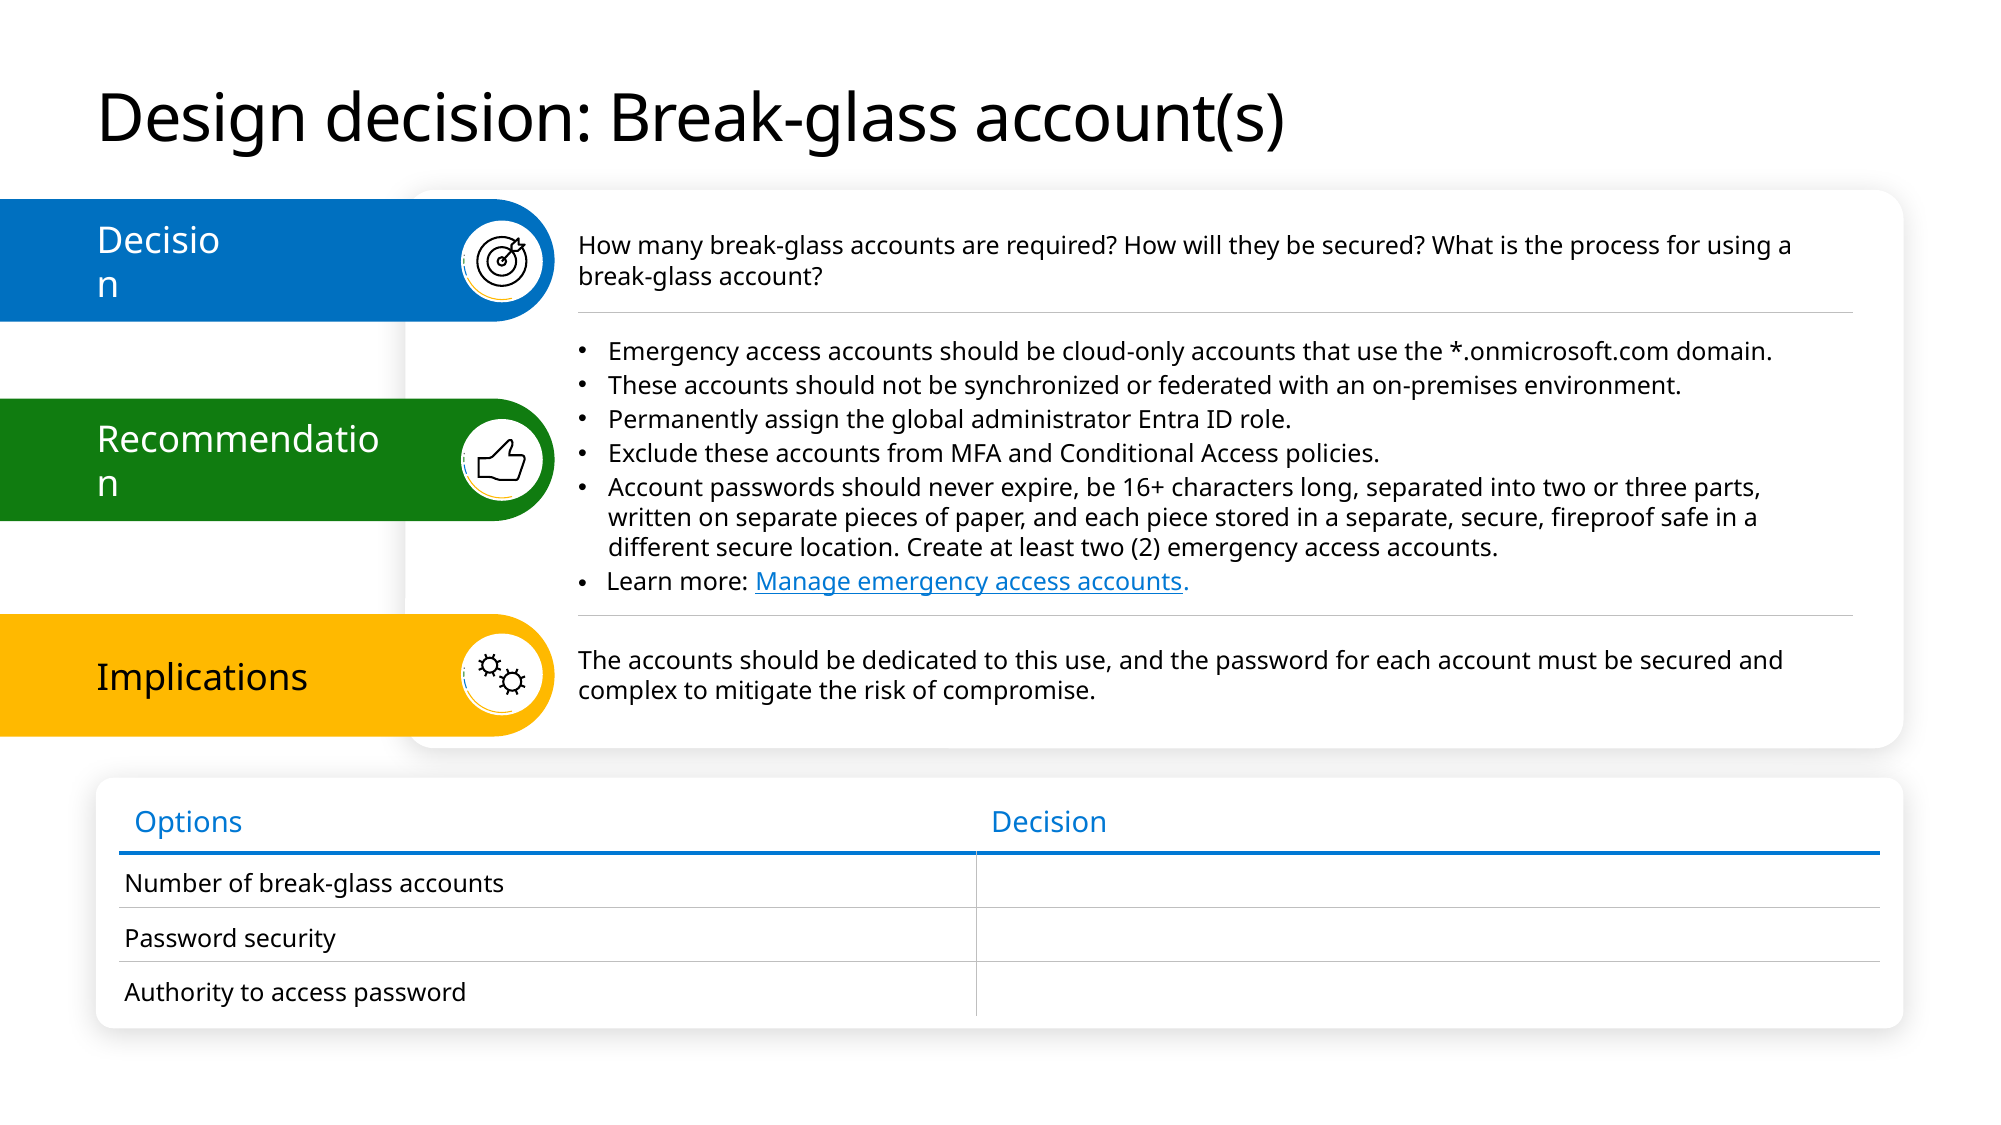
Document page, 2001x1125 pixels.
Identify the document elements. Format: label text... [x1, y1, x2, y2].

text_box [0, 189, 1904, 1029]
title Design decision: Break-glass account(s) [96, 75, 1904, 156]
